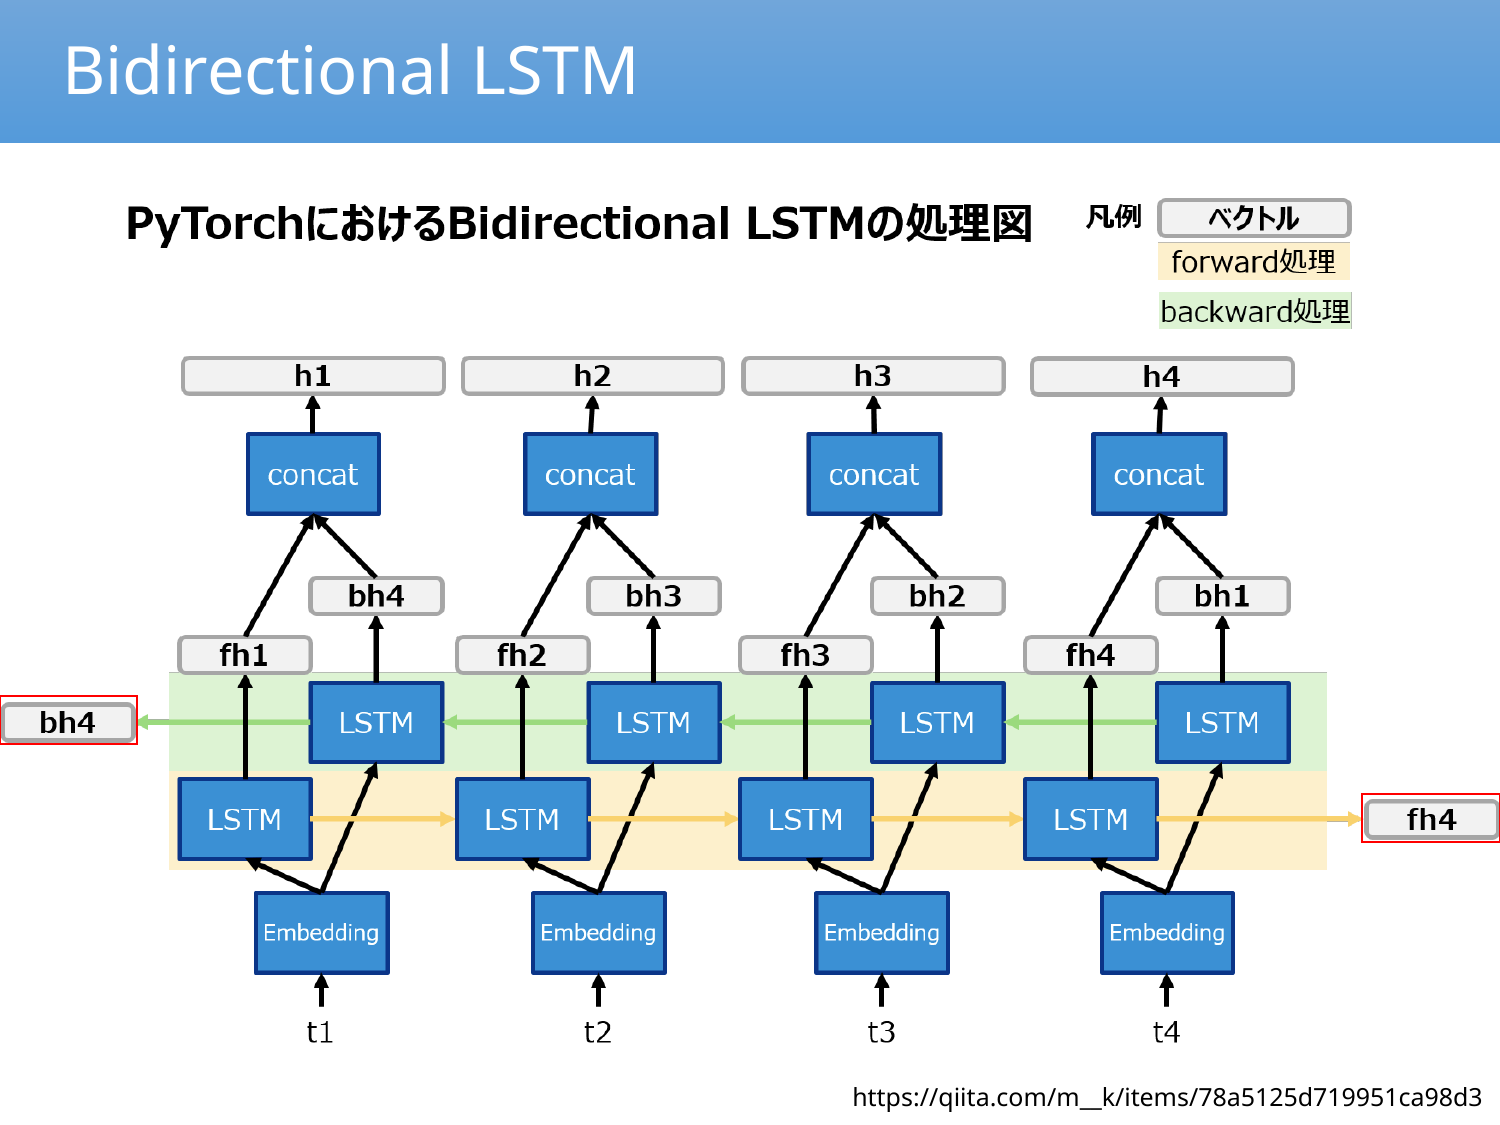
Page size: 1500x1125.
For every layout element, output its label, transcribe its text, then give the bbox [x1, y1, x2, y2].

title Bidirectional LSTM [47, 3, 1453, 143]
text_box https://qiita.com/m__k/items/78a5125d719951ca98d3 [837, 1073, 1499, 1119]
picture [0, 183, 1500, 1066]
